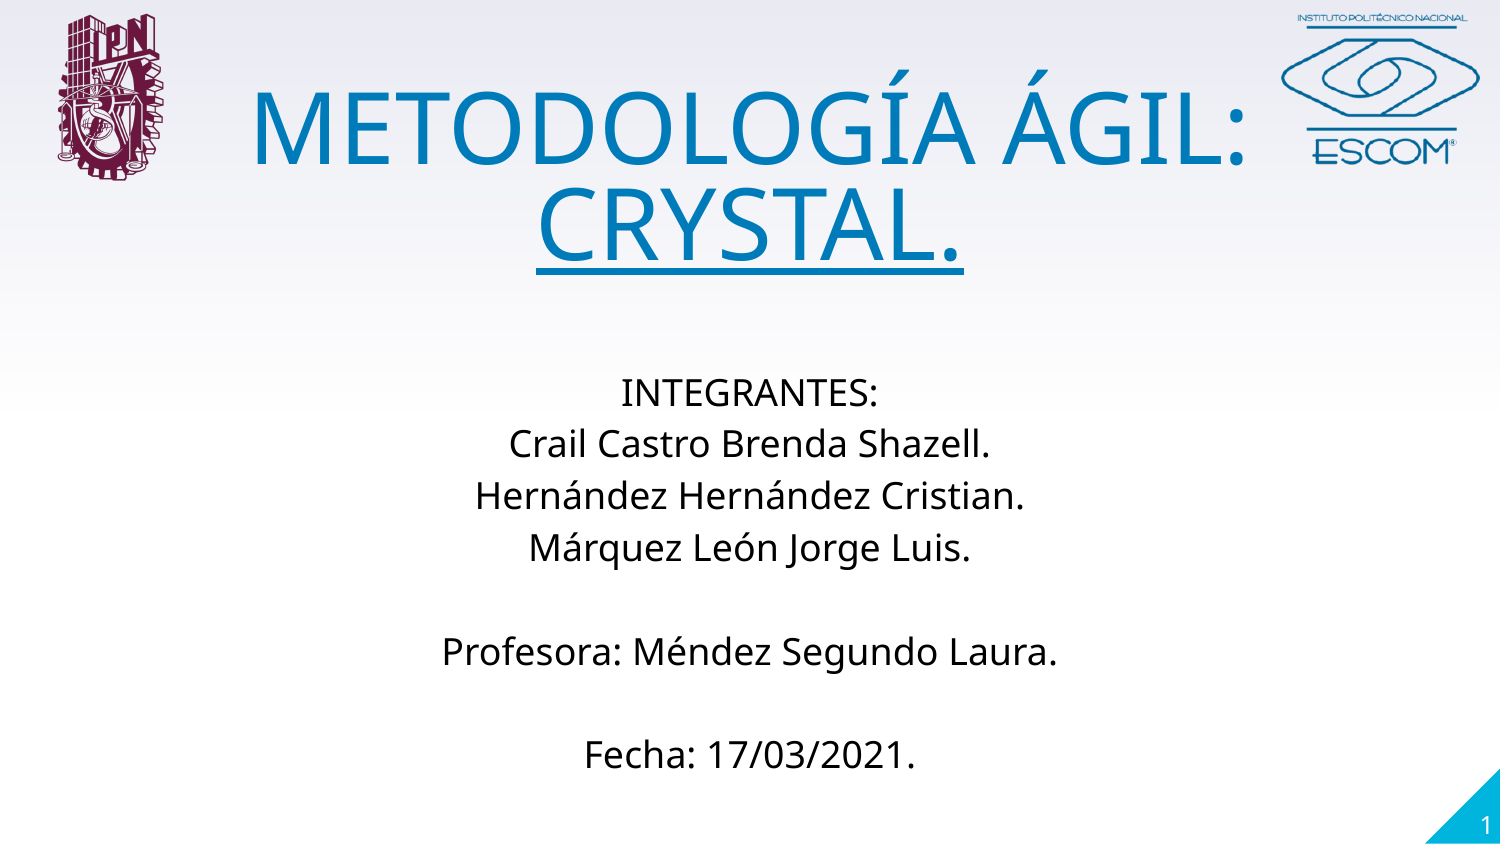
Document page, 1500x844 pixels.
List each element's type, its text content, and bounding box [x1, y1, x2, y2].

list INTEGRANTES: Crail Castro Brenda Shazell. Hernández Hernández Cristian. Márquez León Jorge Luis. Profesora: Méndez Segundo Laura. Fecha: 17/03/2021. [259, 346, 1241, 793]
picture [1274, 8, 1485, 170]
title METODOLOGÍA ÁGIL: CRYSTAL. [234, 87, 1266, 321]
slide_number 1 [1418, 766, 1494, 844]
picture [0, 8, 247, 187]
